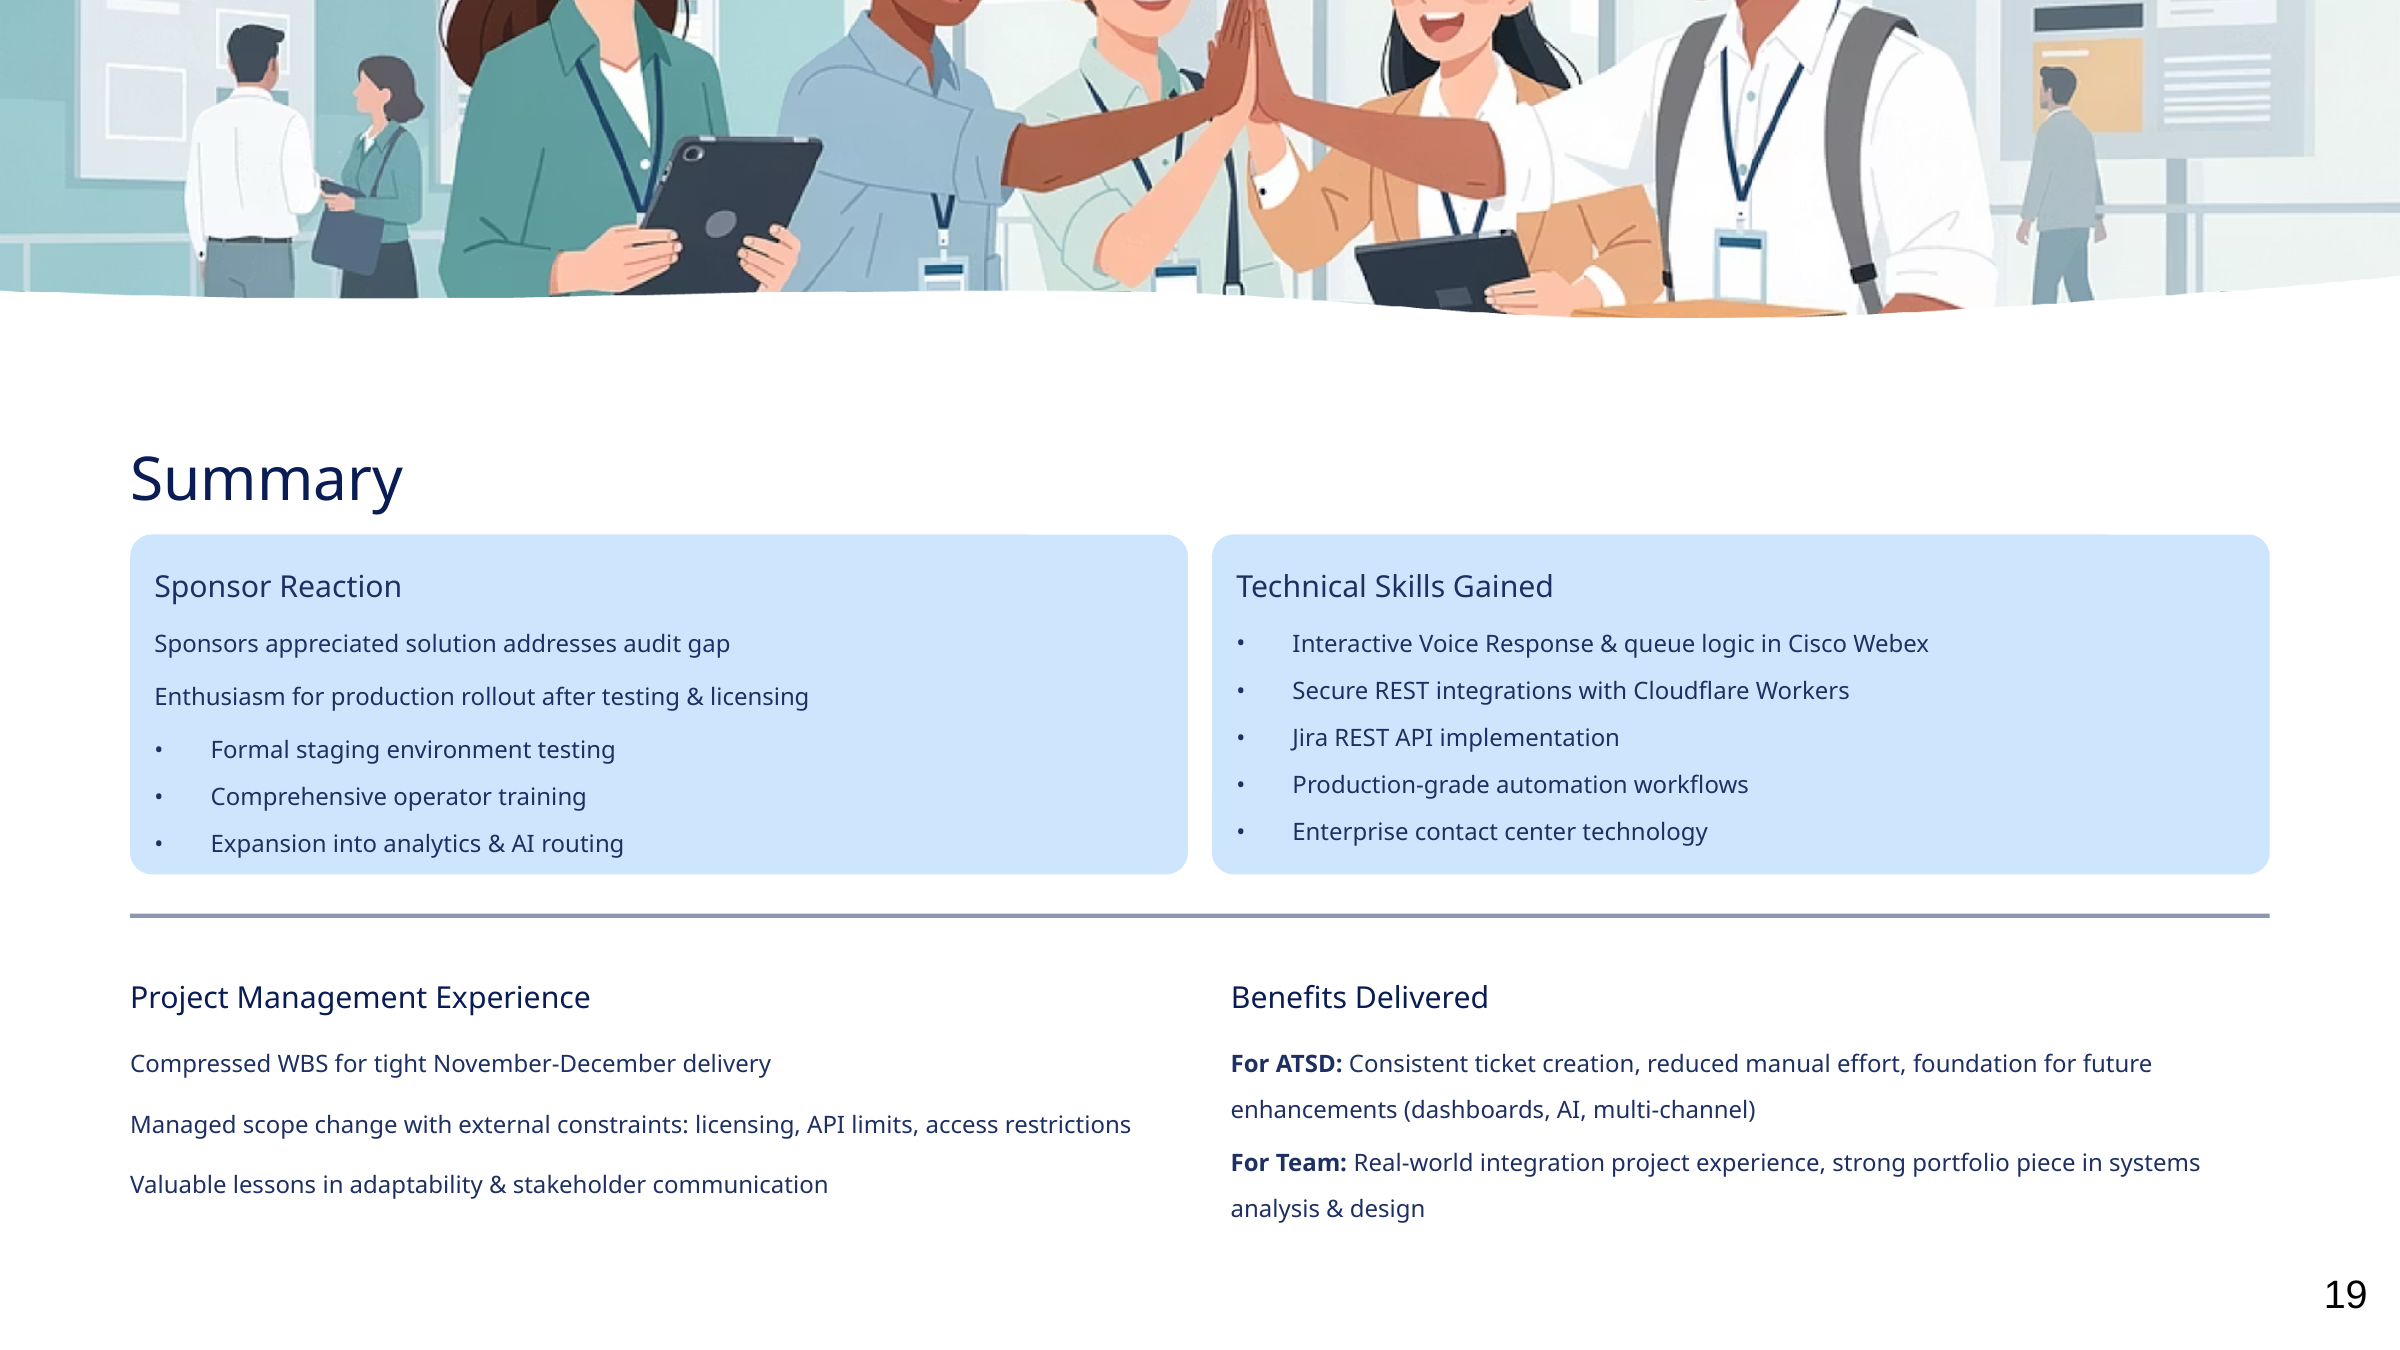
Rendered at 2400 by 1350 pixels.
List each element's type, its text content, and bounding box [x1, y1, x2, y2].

text_box Comprehensive operator training [154, 764, 1164, 804]
text_box Enterprise contact center technology [1236, 799, 2246, 839]
text_box Sponsor Reaction [154, 558, 457, 597]
text_box Expansion into analytics & AI routing [154, 811, 1164, 851]
text_box Production-grade automation workflows [1236, 752, 2246, 792]
text_box Managed scope change with external constraints: licensing, API limits, access restrictions [130, 1091, 1171, 1131]
text_box Valuable lessons in adaptability & stakeholder communication [130, 1152, 1171, 1191]
text_box Interactive Voice Response & queue logic in Cisco Webex [1236, 611, 2246, 650]
text_box Enthusiasm for production rollout after testing & licensing [154, 664, 1164, 703]
text_box Jira REST API implementation [1236, 705, 2246, 744]
text_box Secure REST integrations with Cloudflare Workers [1236, 658, 2246, 697]
text_box For ATSD: Consistent ticket creation, reduced manual effort, foundation for future enhancements (dashboards, AI, multi-channel) [1230, 1031, 2271, 1109]
text_box Summary [130, 422, 735, 499]
text_box Technical Skills Gained [1236, 558, 1561, 597]
text_box [130, 913, 2270, 918]
text_box [1211, 534, 2270, 875]
text_box Project Management Experience [130, 969, 598, 1008]
picture [0, 0, 2400, 318]
slide_number ‹#› [2245, 1246, 2390, 1350]
text_box [130, 534, 1188, 875]
text_box For Team: Real-world integration project experience, strong portfolio piece in systems analysis & design [1230, 1130, 2271, 1208]
text_box Benefits Delivered [1230, 969, 1534, 1008]
text_box Sponsors appreciated solution addresses audit gap [154, 611, 1164, 650]
text_box Compressed WBS for tight November-December delivery [130, 1031, 1171, 1071]
text_box Formal staging environment testing [154, 717, 1164, 757]
